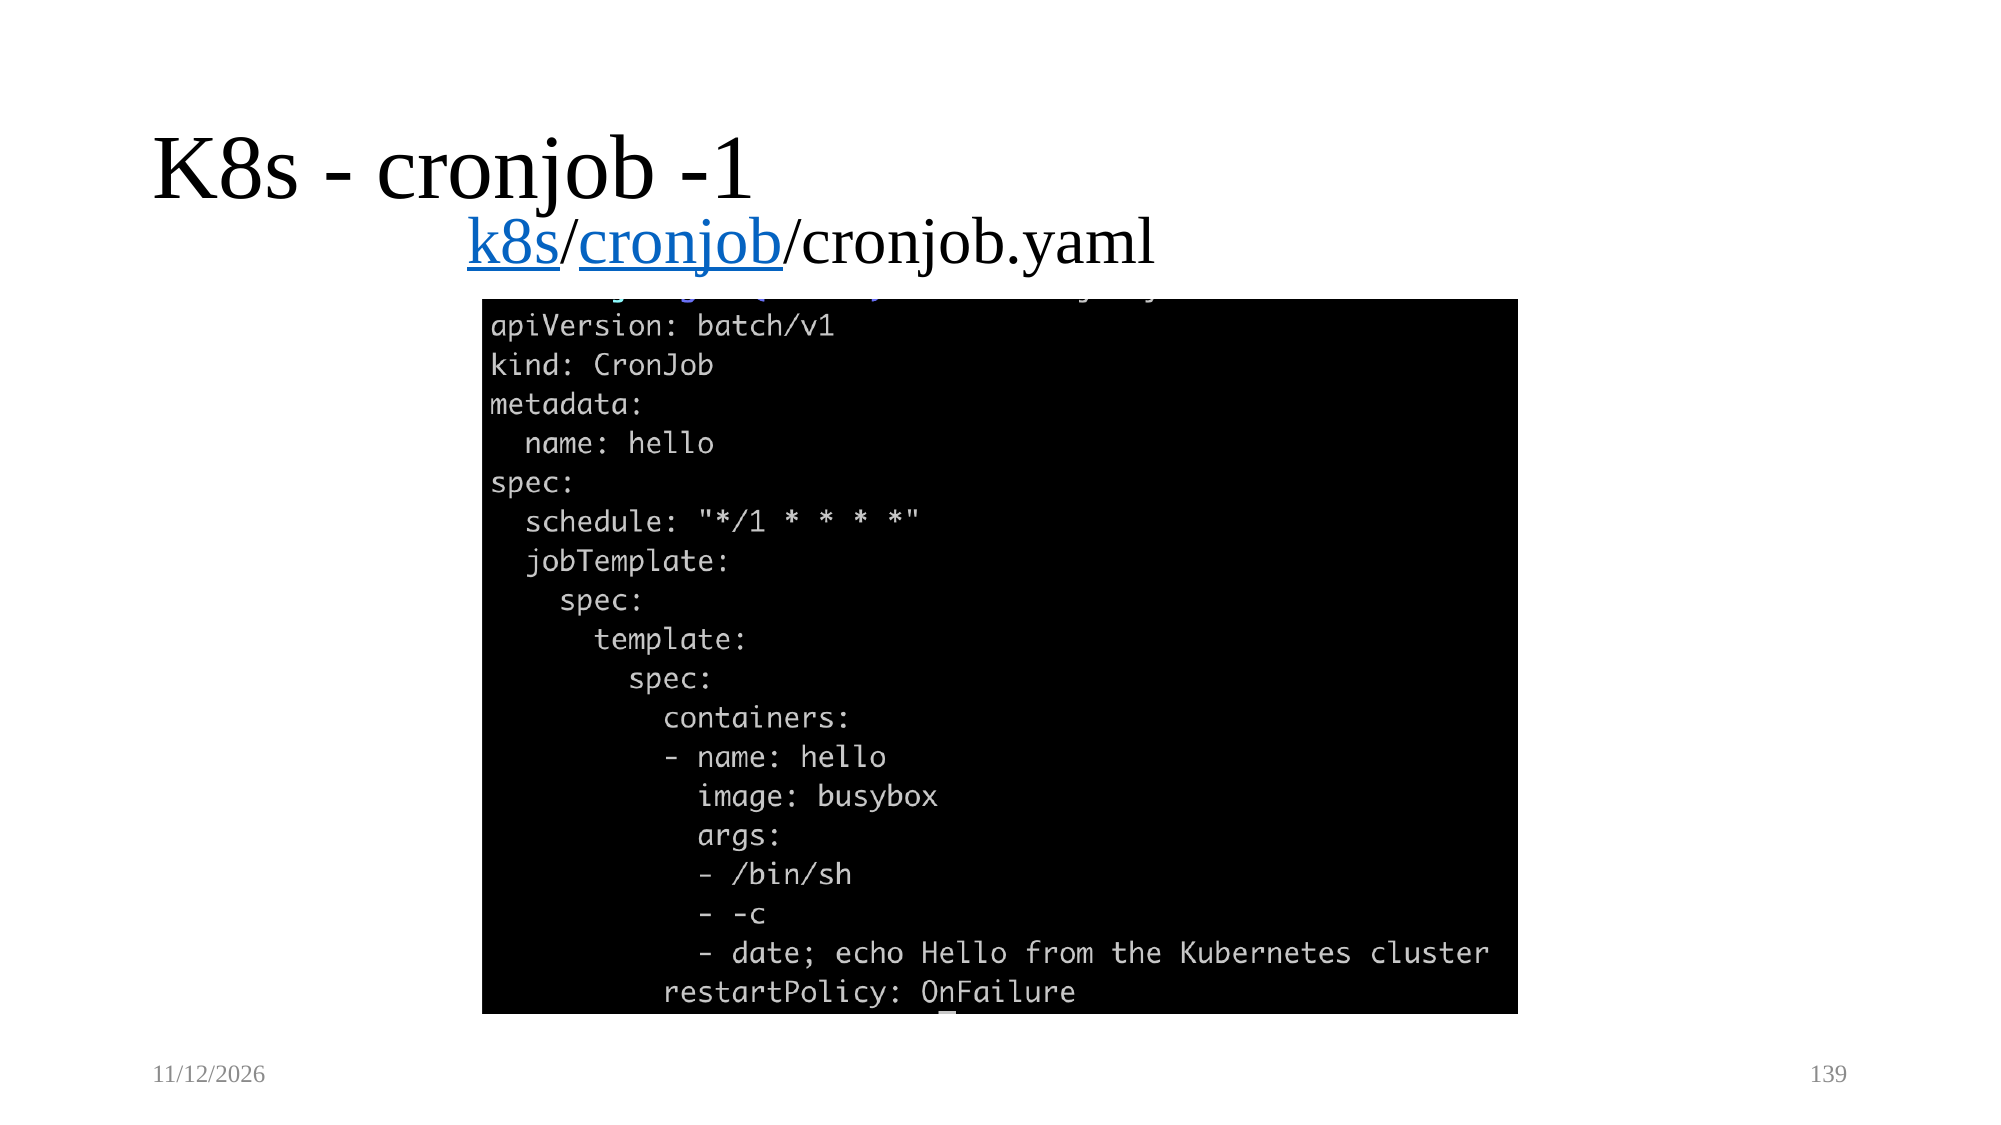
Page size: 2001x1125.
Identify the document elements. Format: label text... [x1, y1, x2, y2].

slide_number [137, 1042, 588, 1103]
title K8s - cronjob -1 [137, 59, 1863, 278]
slide_number 139 [1412, 1042, 1863, 1103]
text_box k8s/cronjob/cronjob.yaml [452, 189, 1172, 285]
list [482, 299, 1518, 1014]
